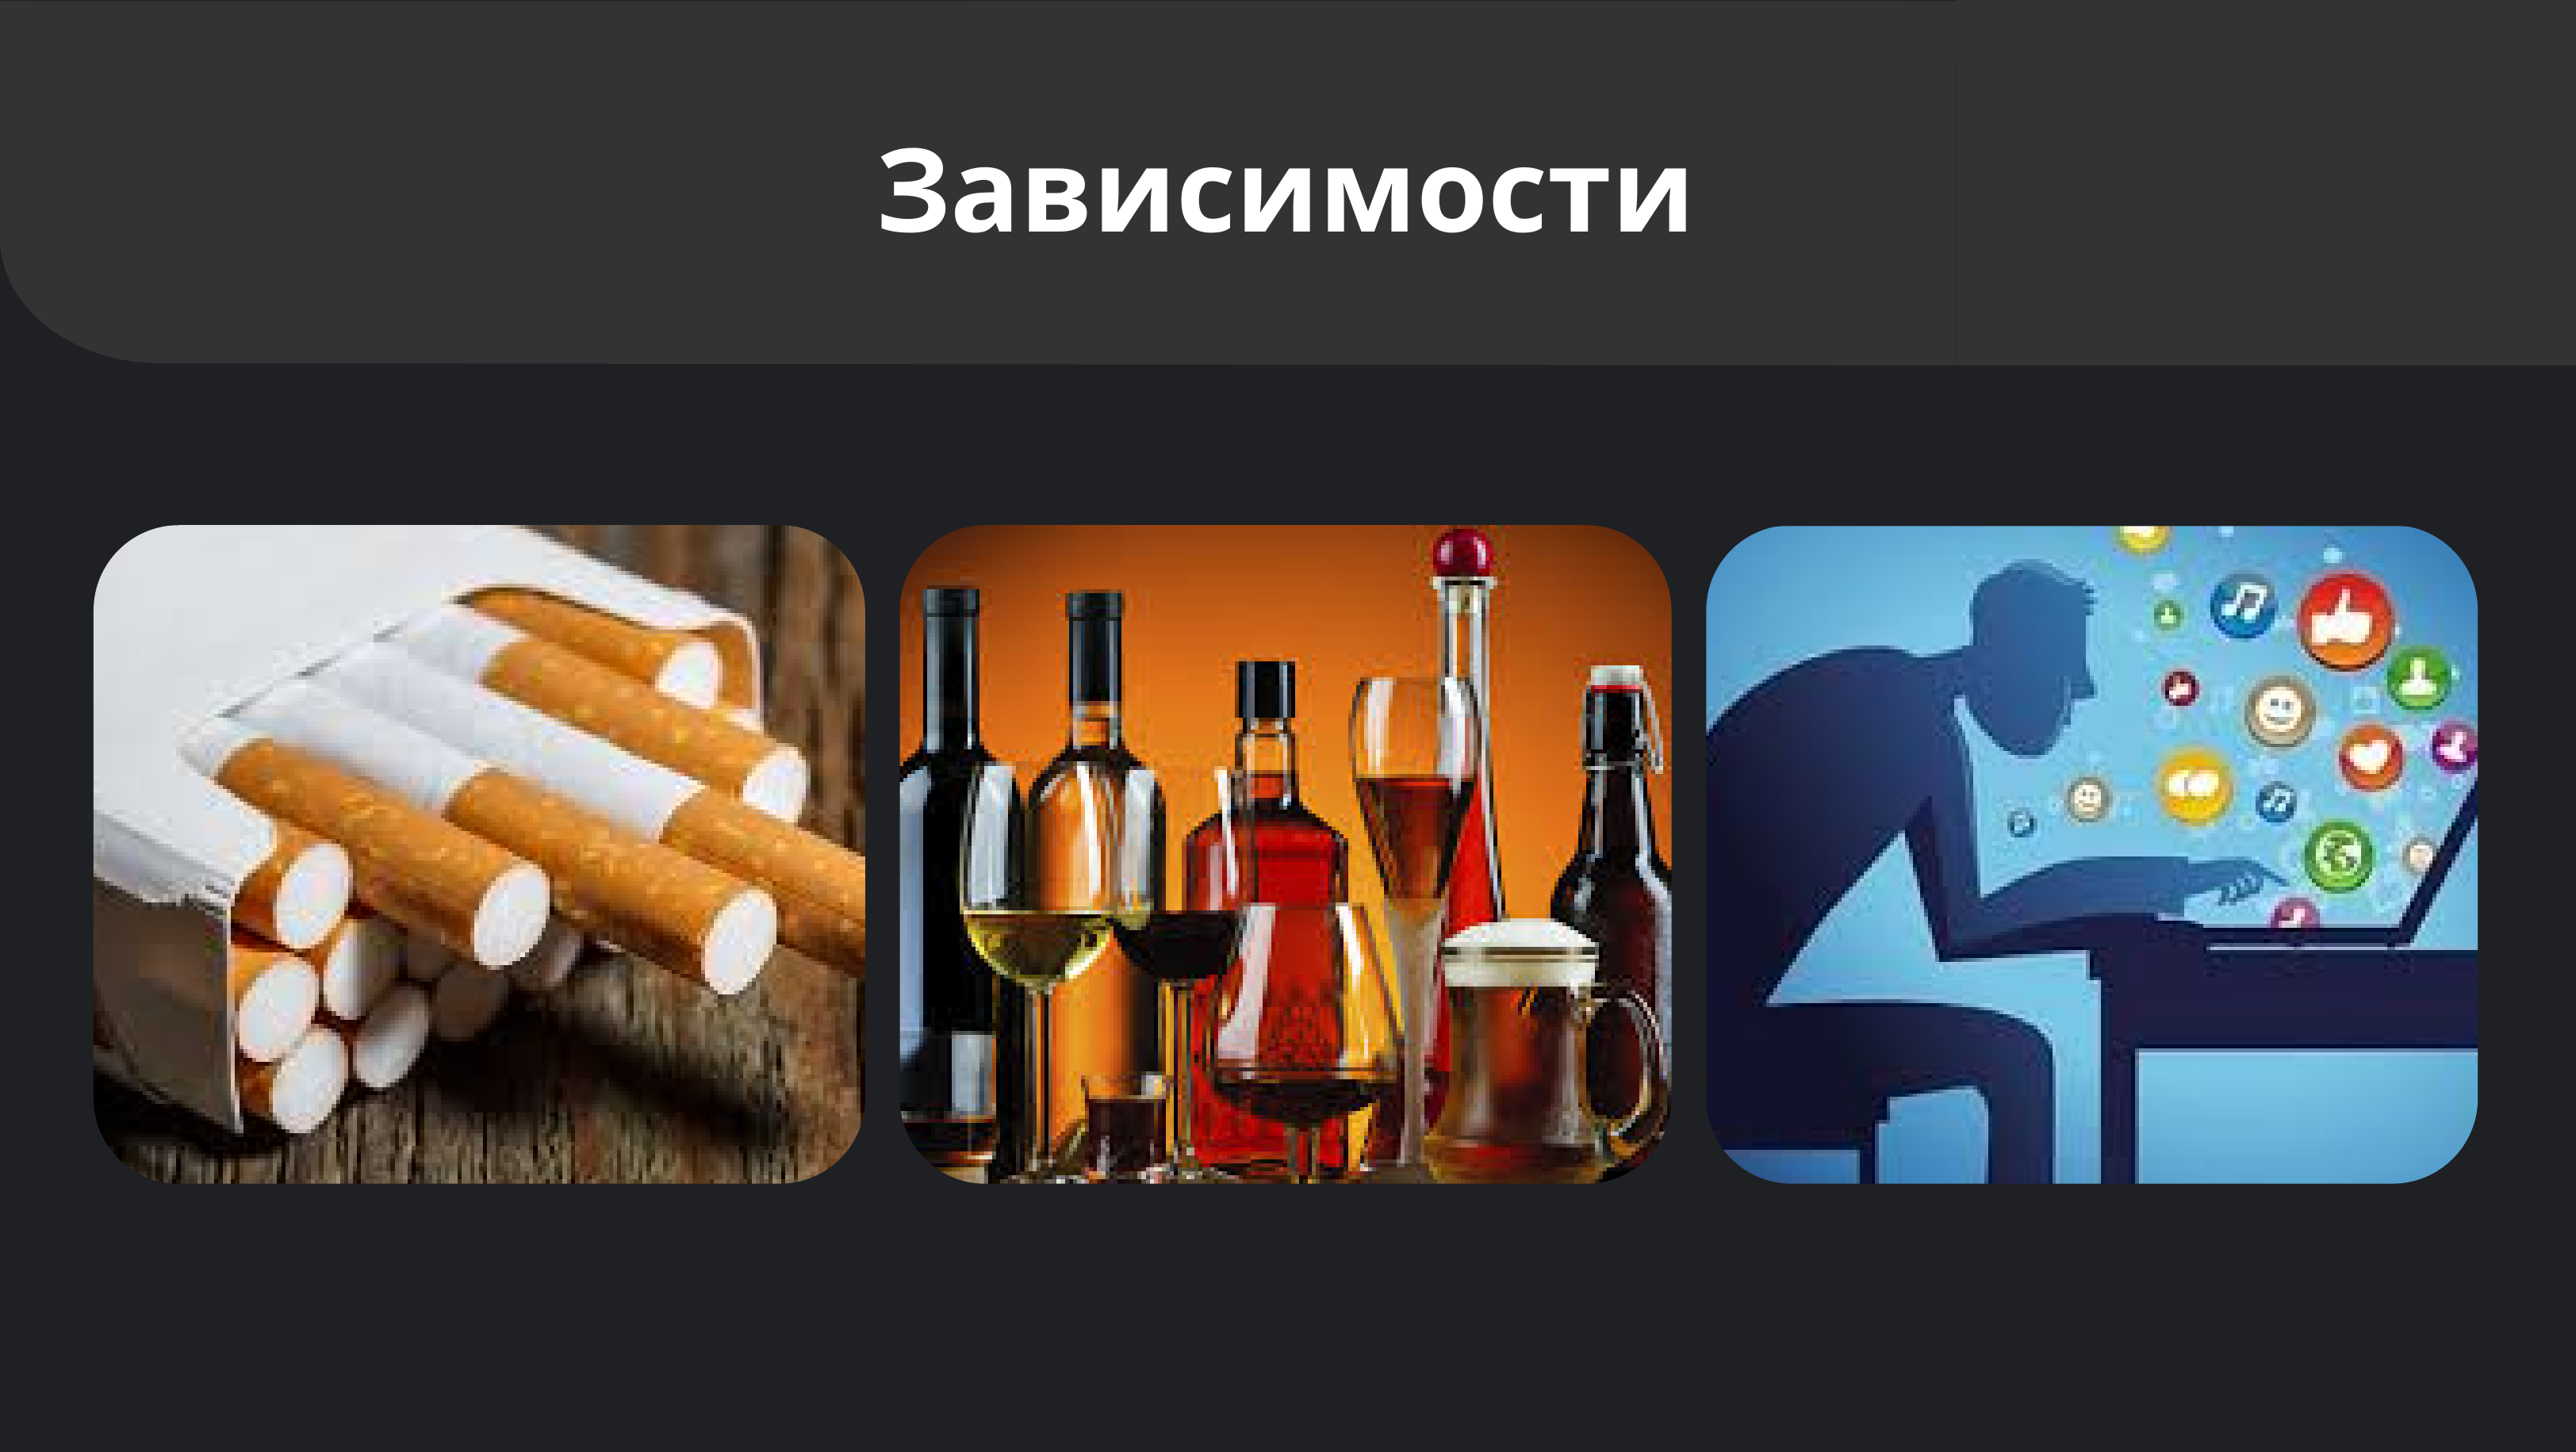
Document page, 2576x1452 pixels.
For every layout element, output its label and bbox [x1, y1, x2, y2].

picture [899, 524, 1672, 1184]
picture [93, 524, 866, 1184]
picture [1706, 526, 2478, 1184]
text_box [0, 0, 2576, 366]
